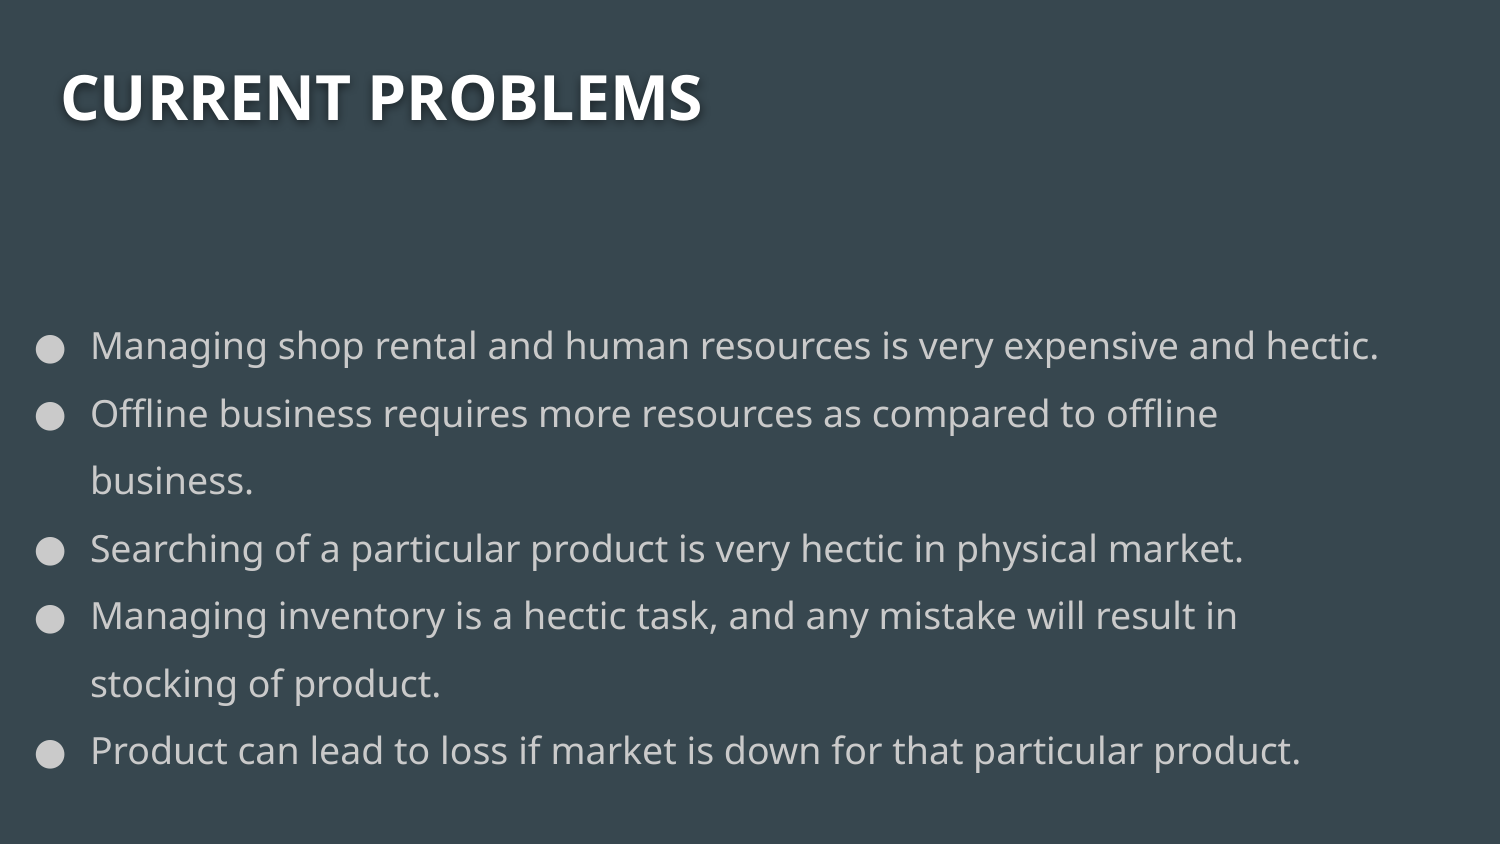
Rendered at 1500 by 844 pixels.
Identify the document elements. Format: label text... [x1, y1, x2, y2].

title CURRENT PROBLEMS [45, 42, 1394, 224]
list Managing shop rental and human resources is very expensive and hectic. Offline business requires more resources as compared to offline business. Searching of a particular product is very hectic in physical market. Managing inventory is a hectic task, and any mistake will result in stocking of product. Product can lead to loss if market is down for that particular product. [0, 284, 1401, 802]
